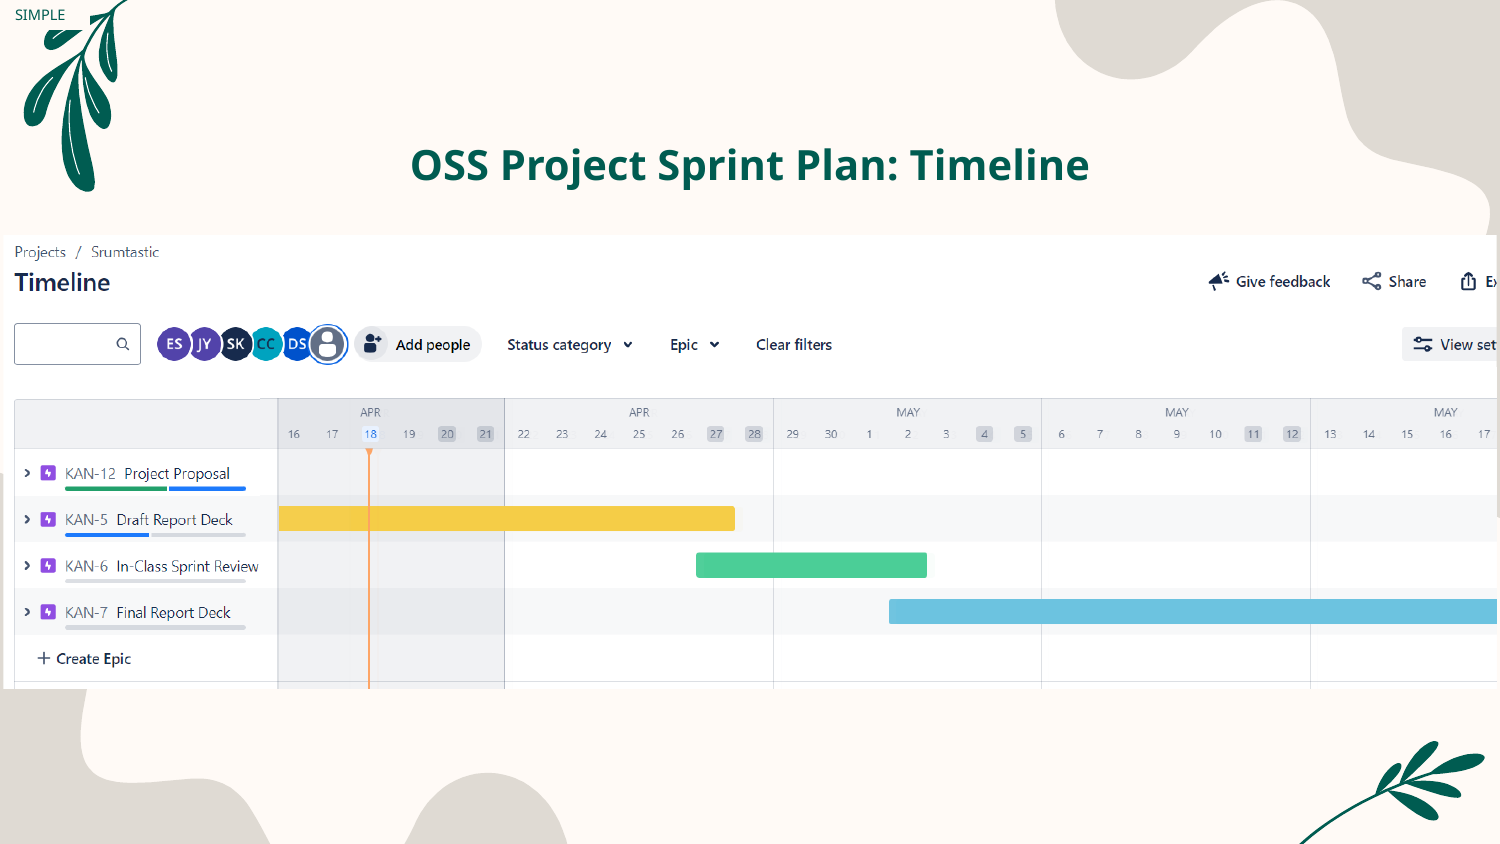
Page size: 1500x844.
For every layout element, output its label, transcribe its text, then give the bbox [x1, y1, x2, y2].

text_box SIMPLE [0, 0, 90, 30]
title OSS Project Sprint Plan: Timeline [118, 123, 1382, 233]
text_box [3, 235, 1497, 690]
